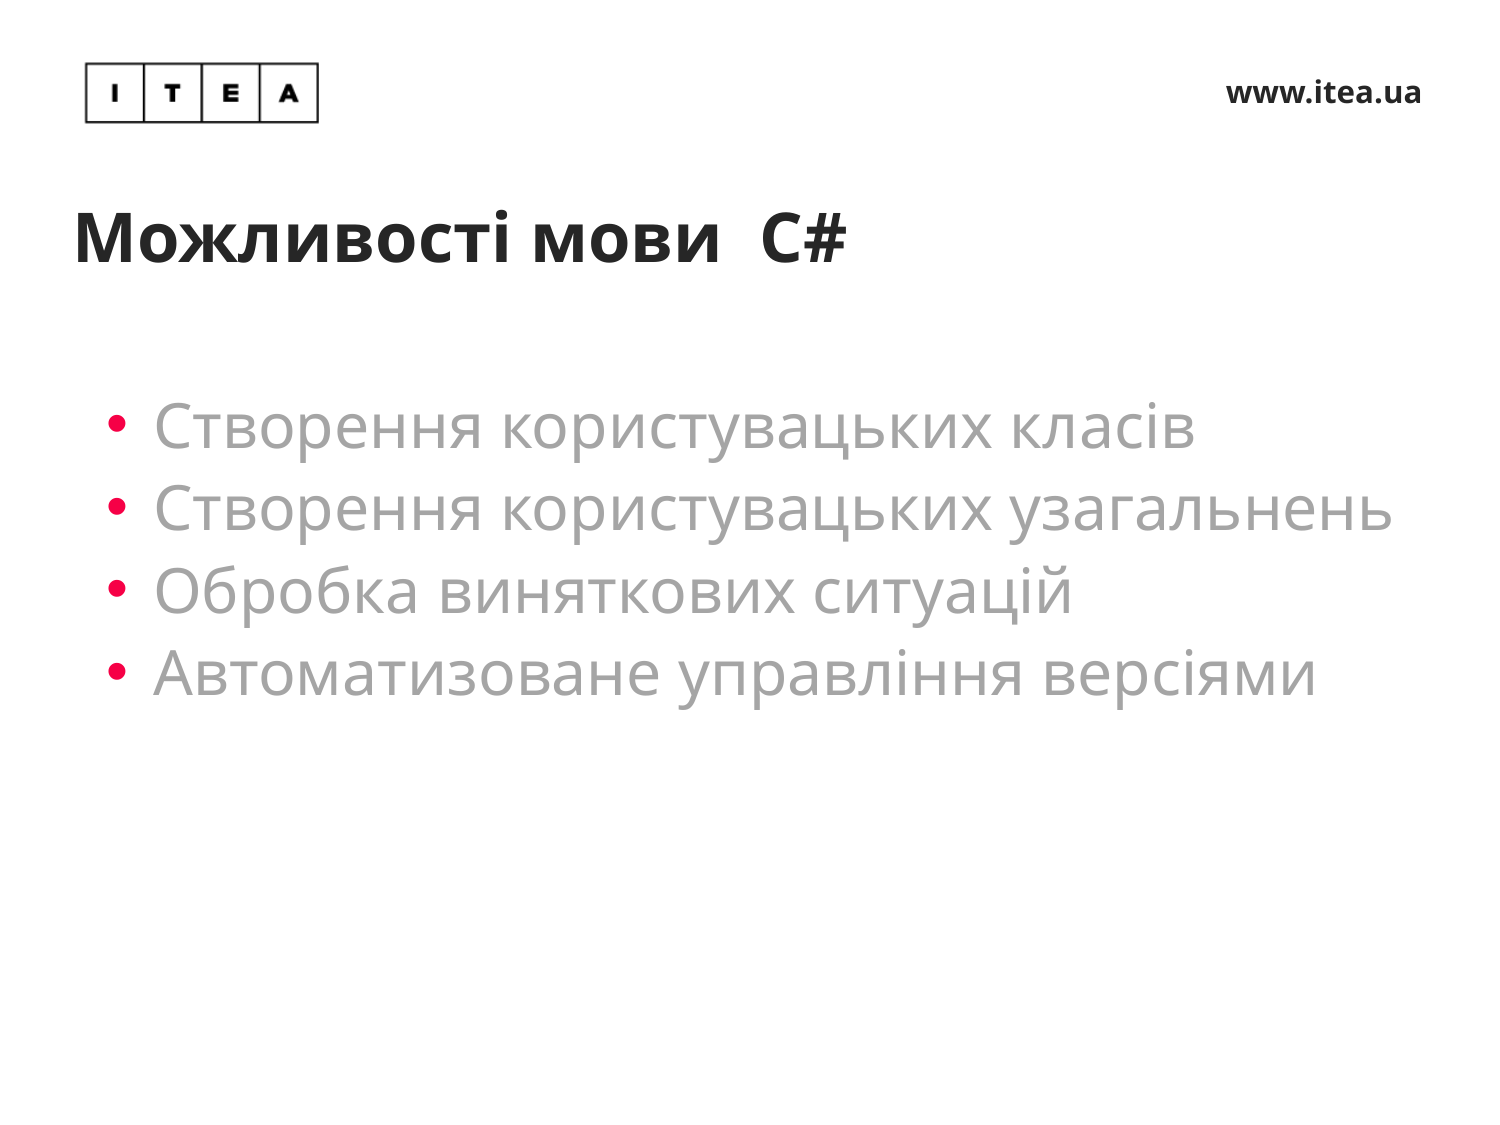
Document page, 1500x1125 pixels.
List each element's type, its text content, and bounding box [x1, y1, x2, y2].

text_box www.itea.ua [1172, 66, 1477, 115]
picture [57, 49, 344, 133]
list Створення користувацьких класів Створення користувацьких узагальнень Обробка виняткових ситуацій Автоматизоване управління версіями [91, 370, 1422, 1091]
title Можливості мови C# [57, 186, 1319, 284]
